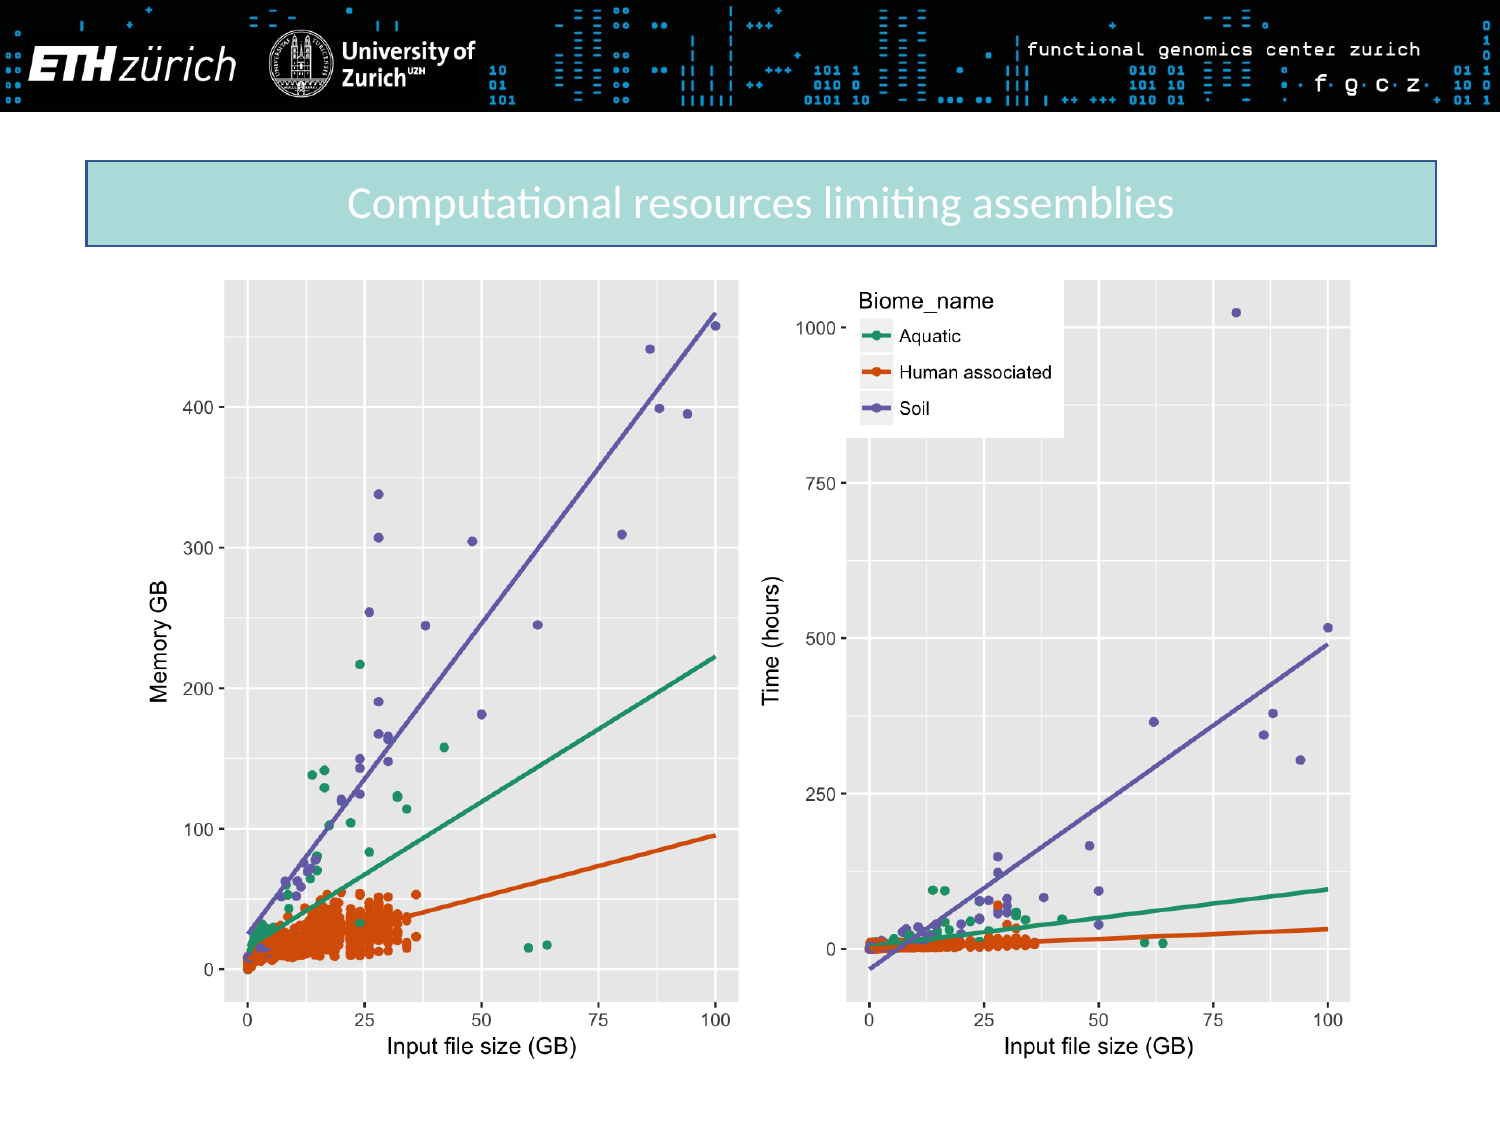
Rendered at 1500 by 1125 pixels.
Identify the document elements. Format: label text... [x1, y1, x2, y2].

picture [0, 0, 1500, 112]
picture [138, 268, 1362, 1070]
text_box Computational resources limiting assemblies [85, 160, 1437, 247]
